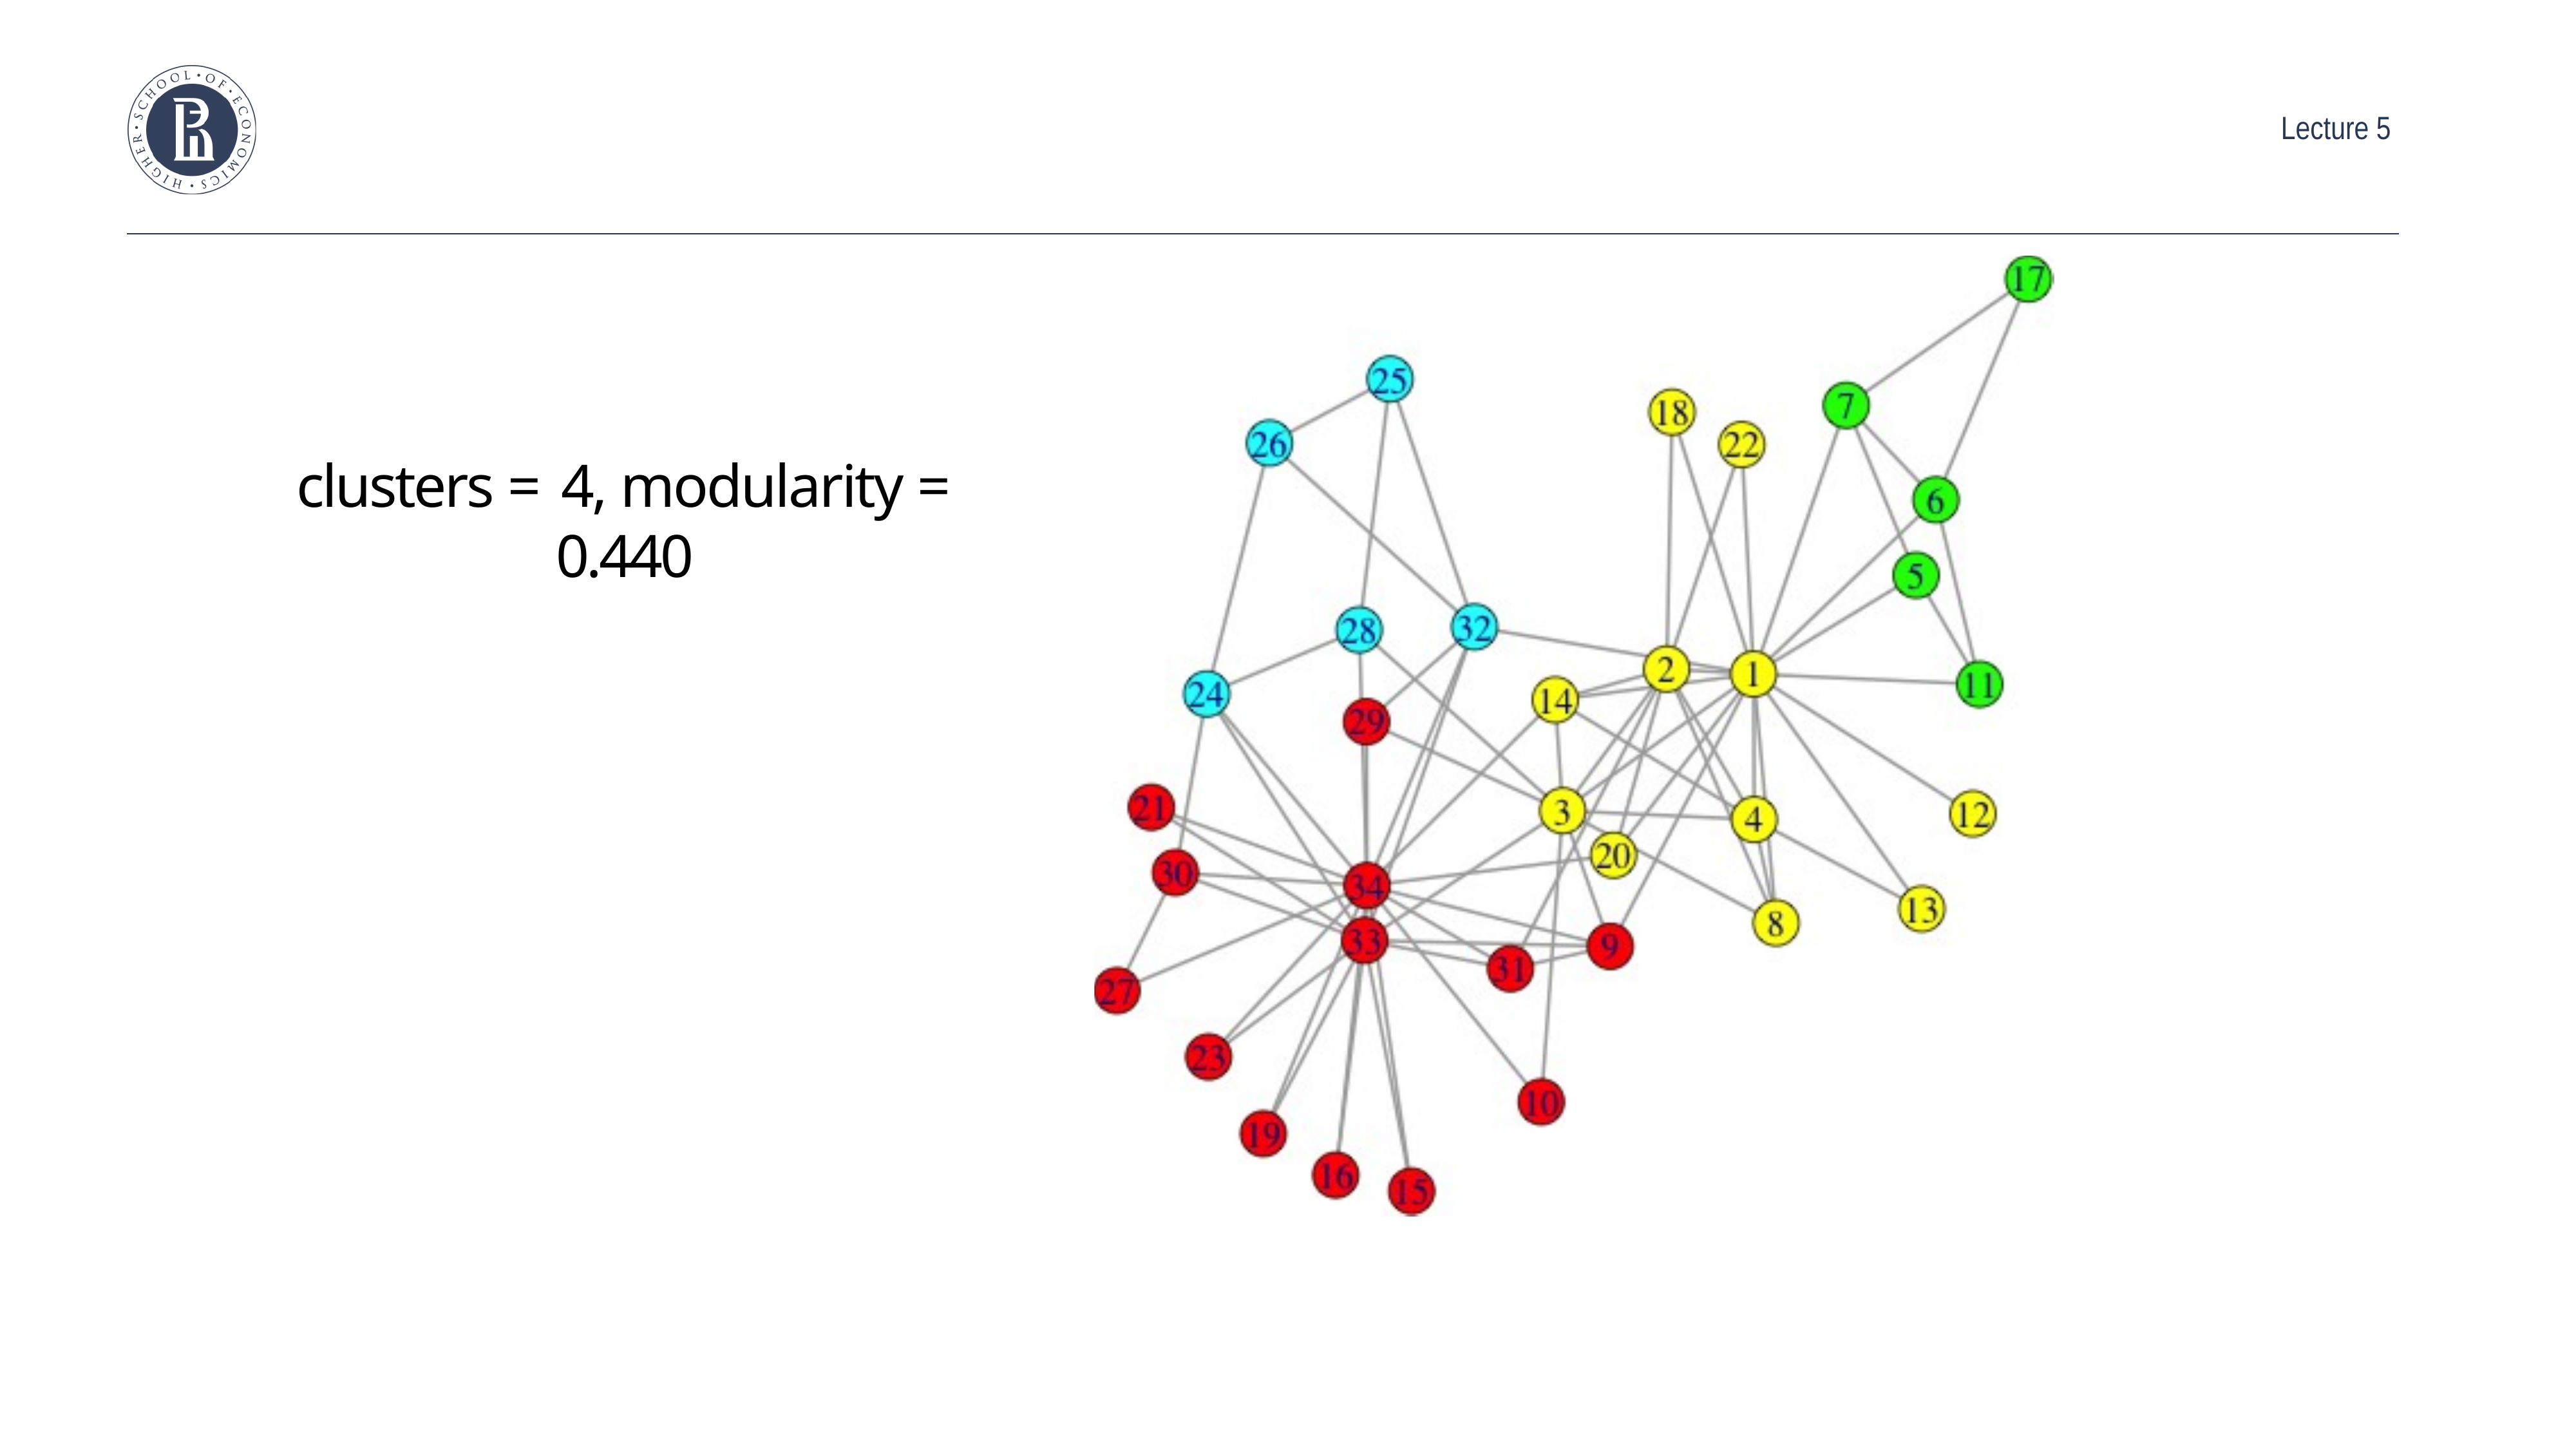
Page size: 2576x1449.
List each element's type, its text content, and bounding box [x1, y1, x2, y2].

text_box [1094, 256, 2054, 1217]
picture [128, 65, 256, 194]
text_box Walktrap clusters = 4, modularity = 0.440 [203, 299, 1028, 589]
